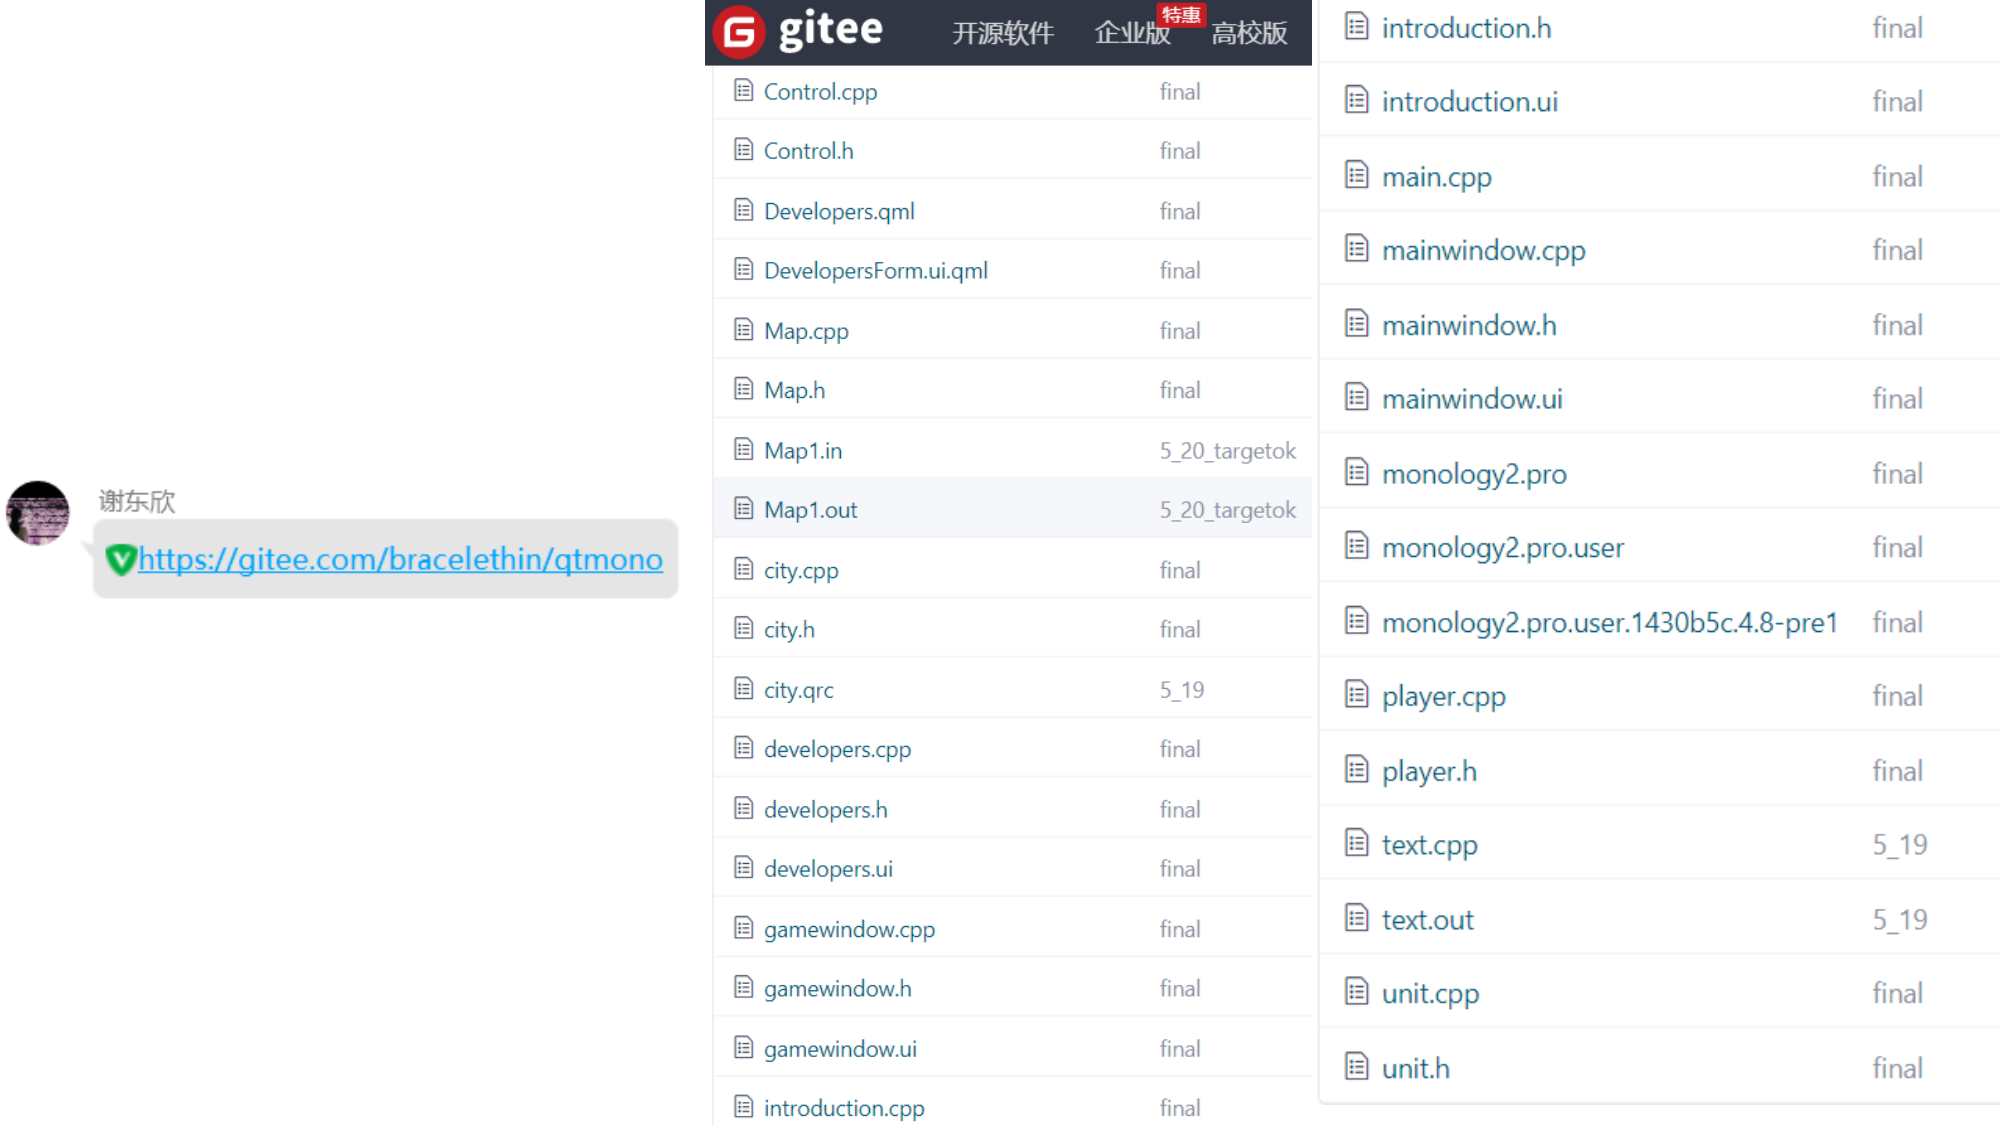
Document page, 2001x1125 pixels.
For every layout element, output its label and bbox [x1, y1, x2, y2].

picture [705, 0, 2000, 1125]
picture [0, 466, 684, 616]
